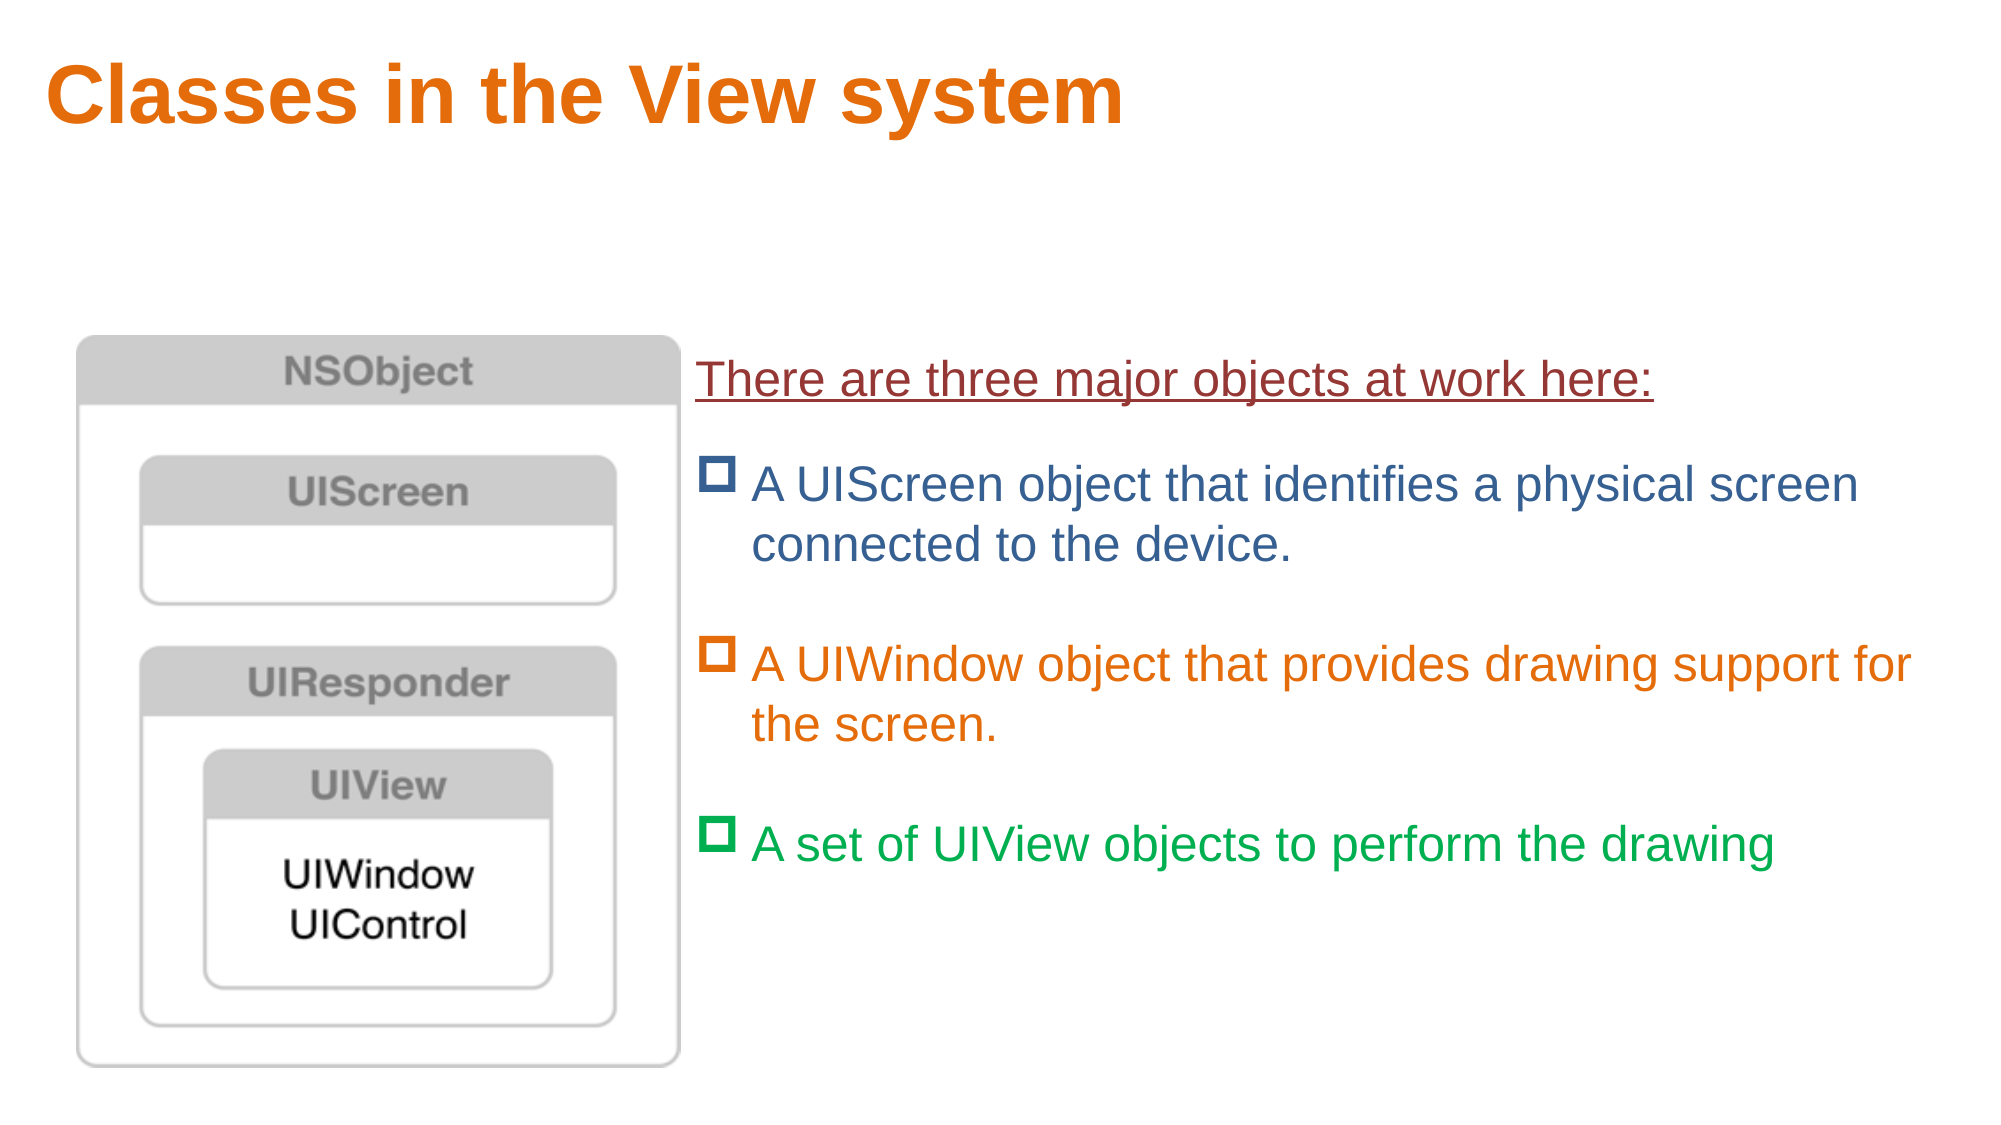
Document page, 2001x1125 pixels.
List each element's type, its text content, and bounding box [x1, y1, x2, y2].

text_box There are three major objects at work here: A UIScreen object that identifies a physical screen connected to the device. A UIWindow object that provides drawing support for the screen. A set of UIView objects to perform the drawing [683, 338, 1964, 723]
picture [76, 335, 681, 1068]
text_box Classes in the View system [30, 33, 1177, 124]
